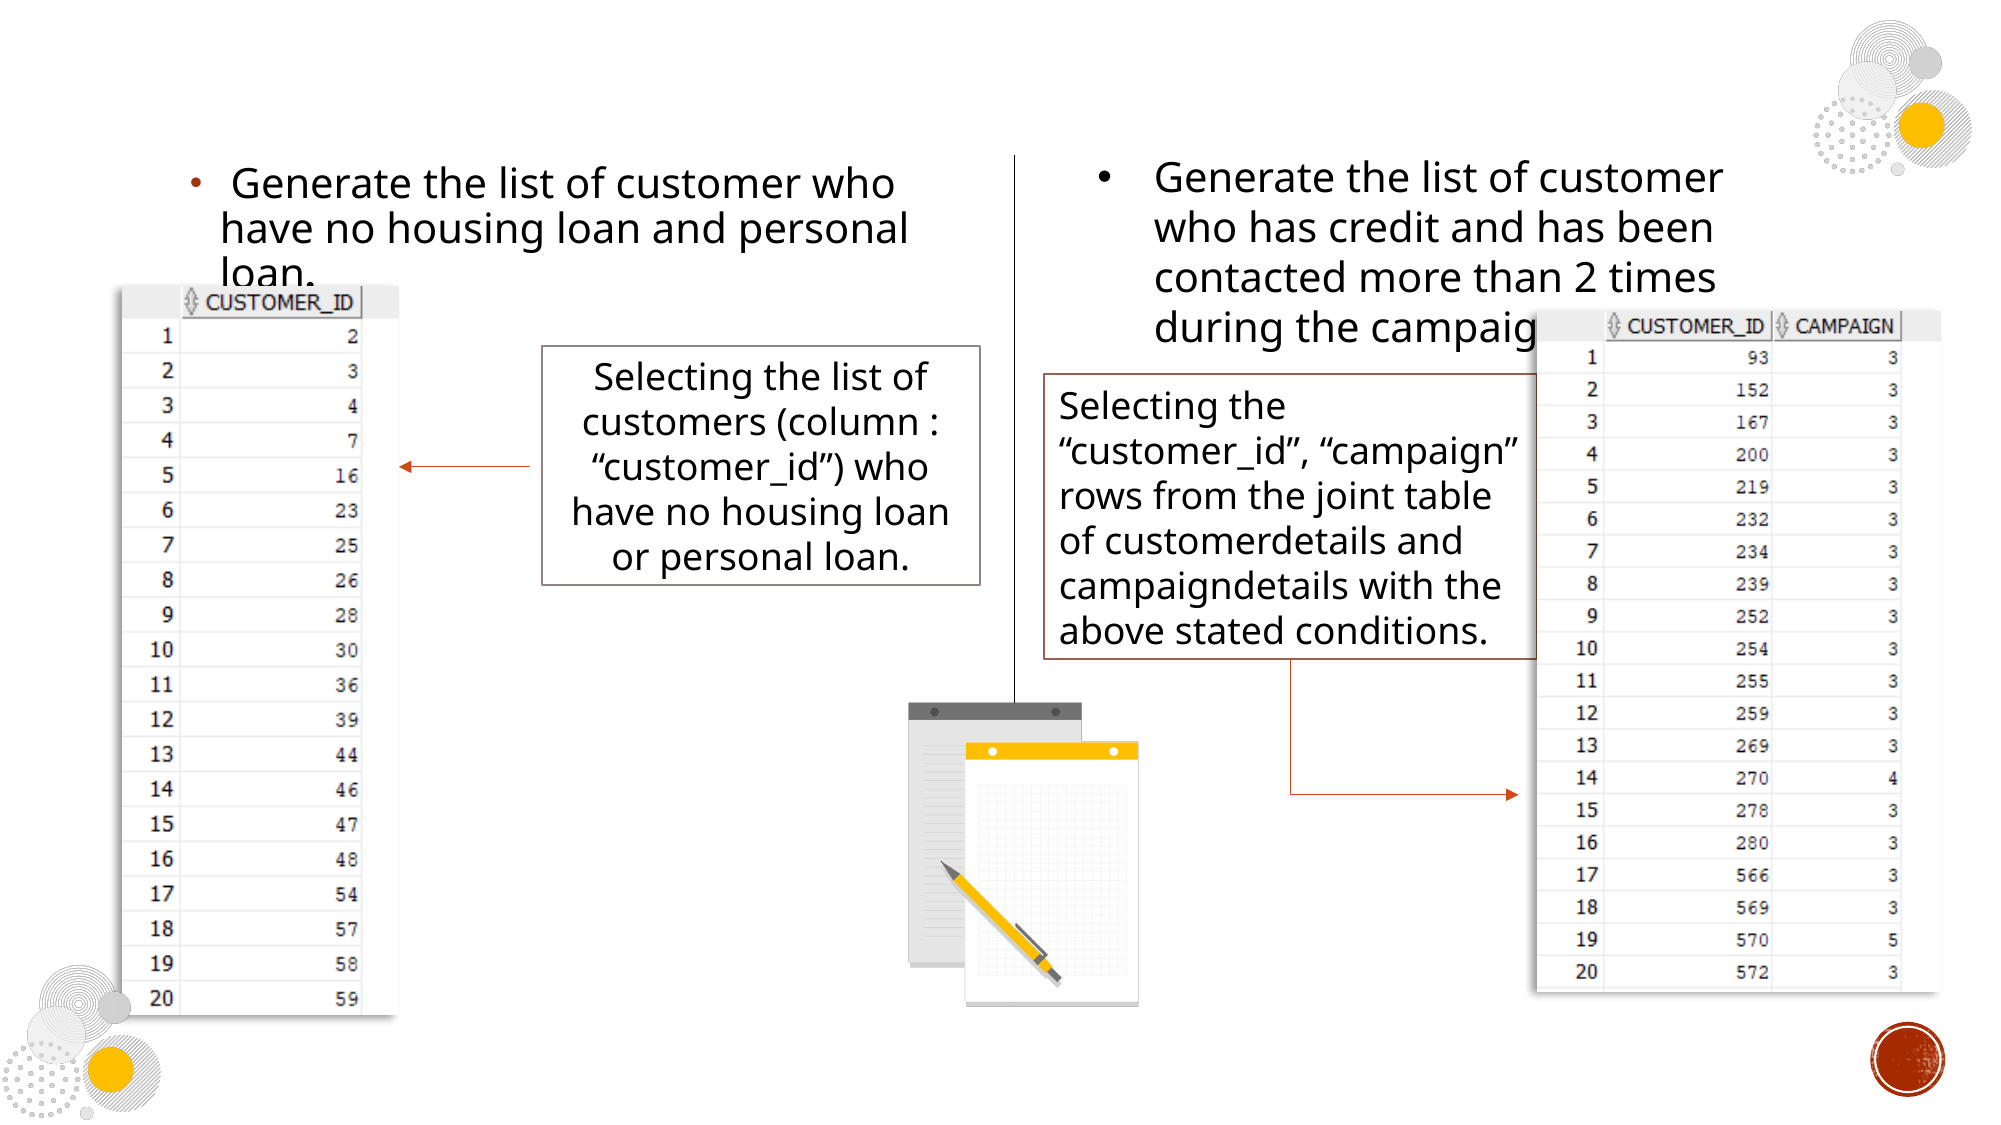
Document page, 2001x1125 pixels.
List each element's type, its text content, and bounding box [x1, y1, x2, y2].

text_box Selecting the “customer_id”, “campaign” rows from the joint table of customerdetails and campaigndetails with the above stated conditions. [1043, 373, 1526, 660]
text_box Generate the list of customer who has credit and has been contacted more than 2 times during the campaign. [1082, 143, 1813, 359]
list Generate the list of customer who have no housing loan and personal loan. [174, 154, 1014, 977]
picture [1537, 311, 1941, 992]
picture [0, 286, 399, 1125]
picture [839, 670, 1208, 1039]
picture [1789, 0, 1996, 202]
text_box Selecting the list of customers (column : “customer_id”) who have no housing loan or personal loan. [541, 345, 981, 586]
